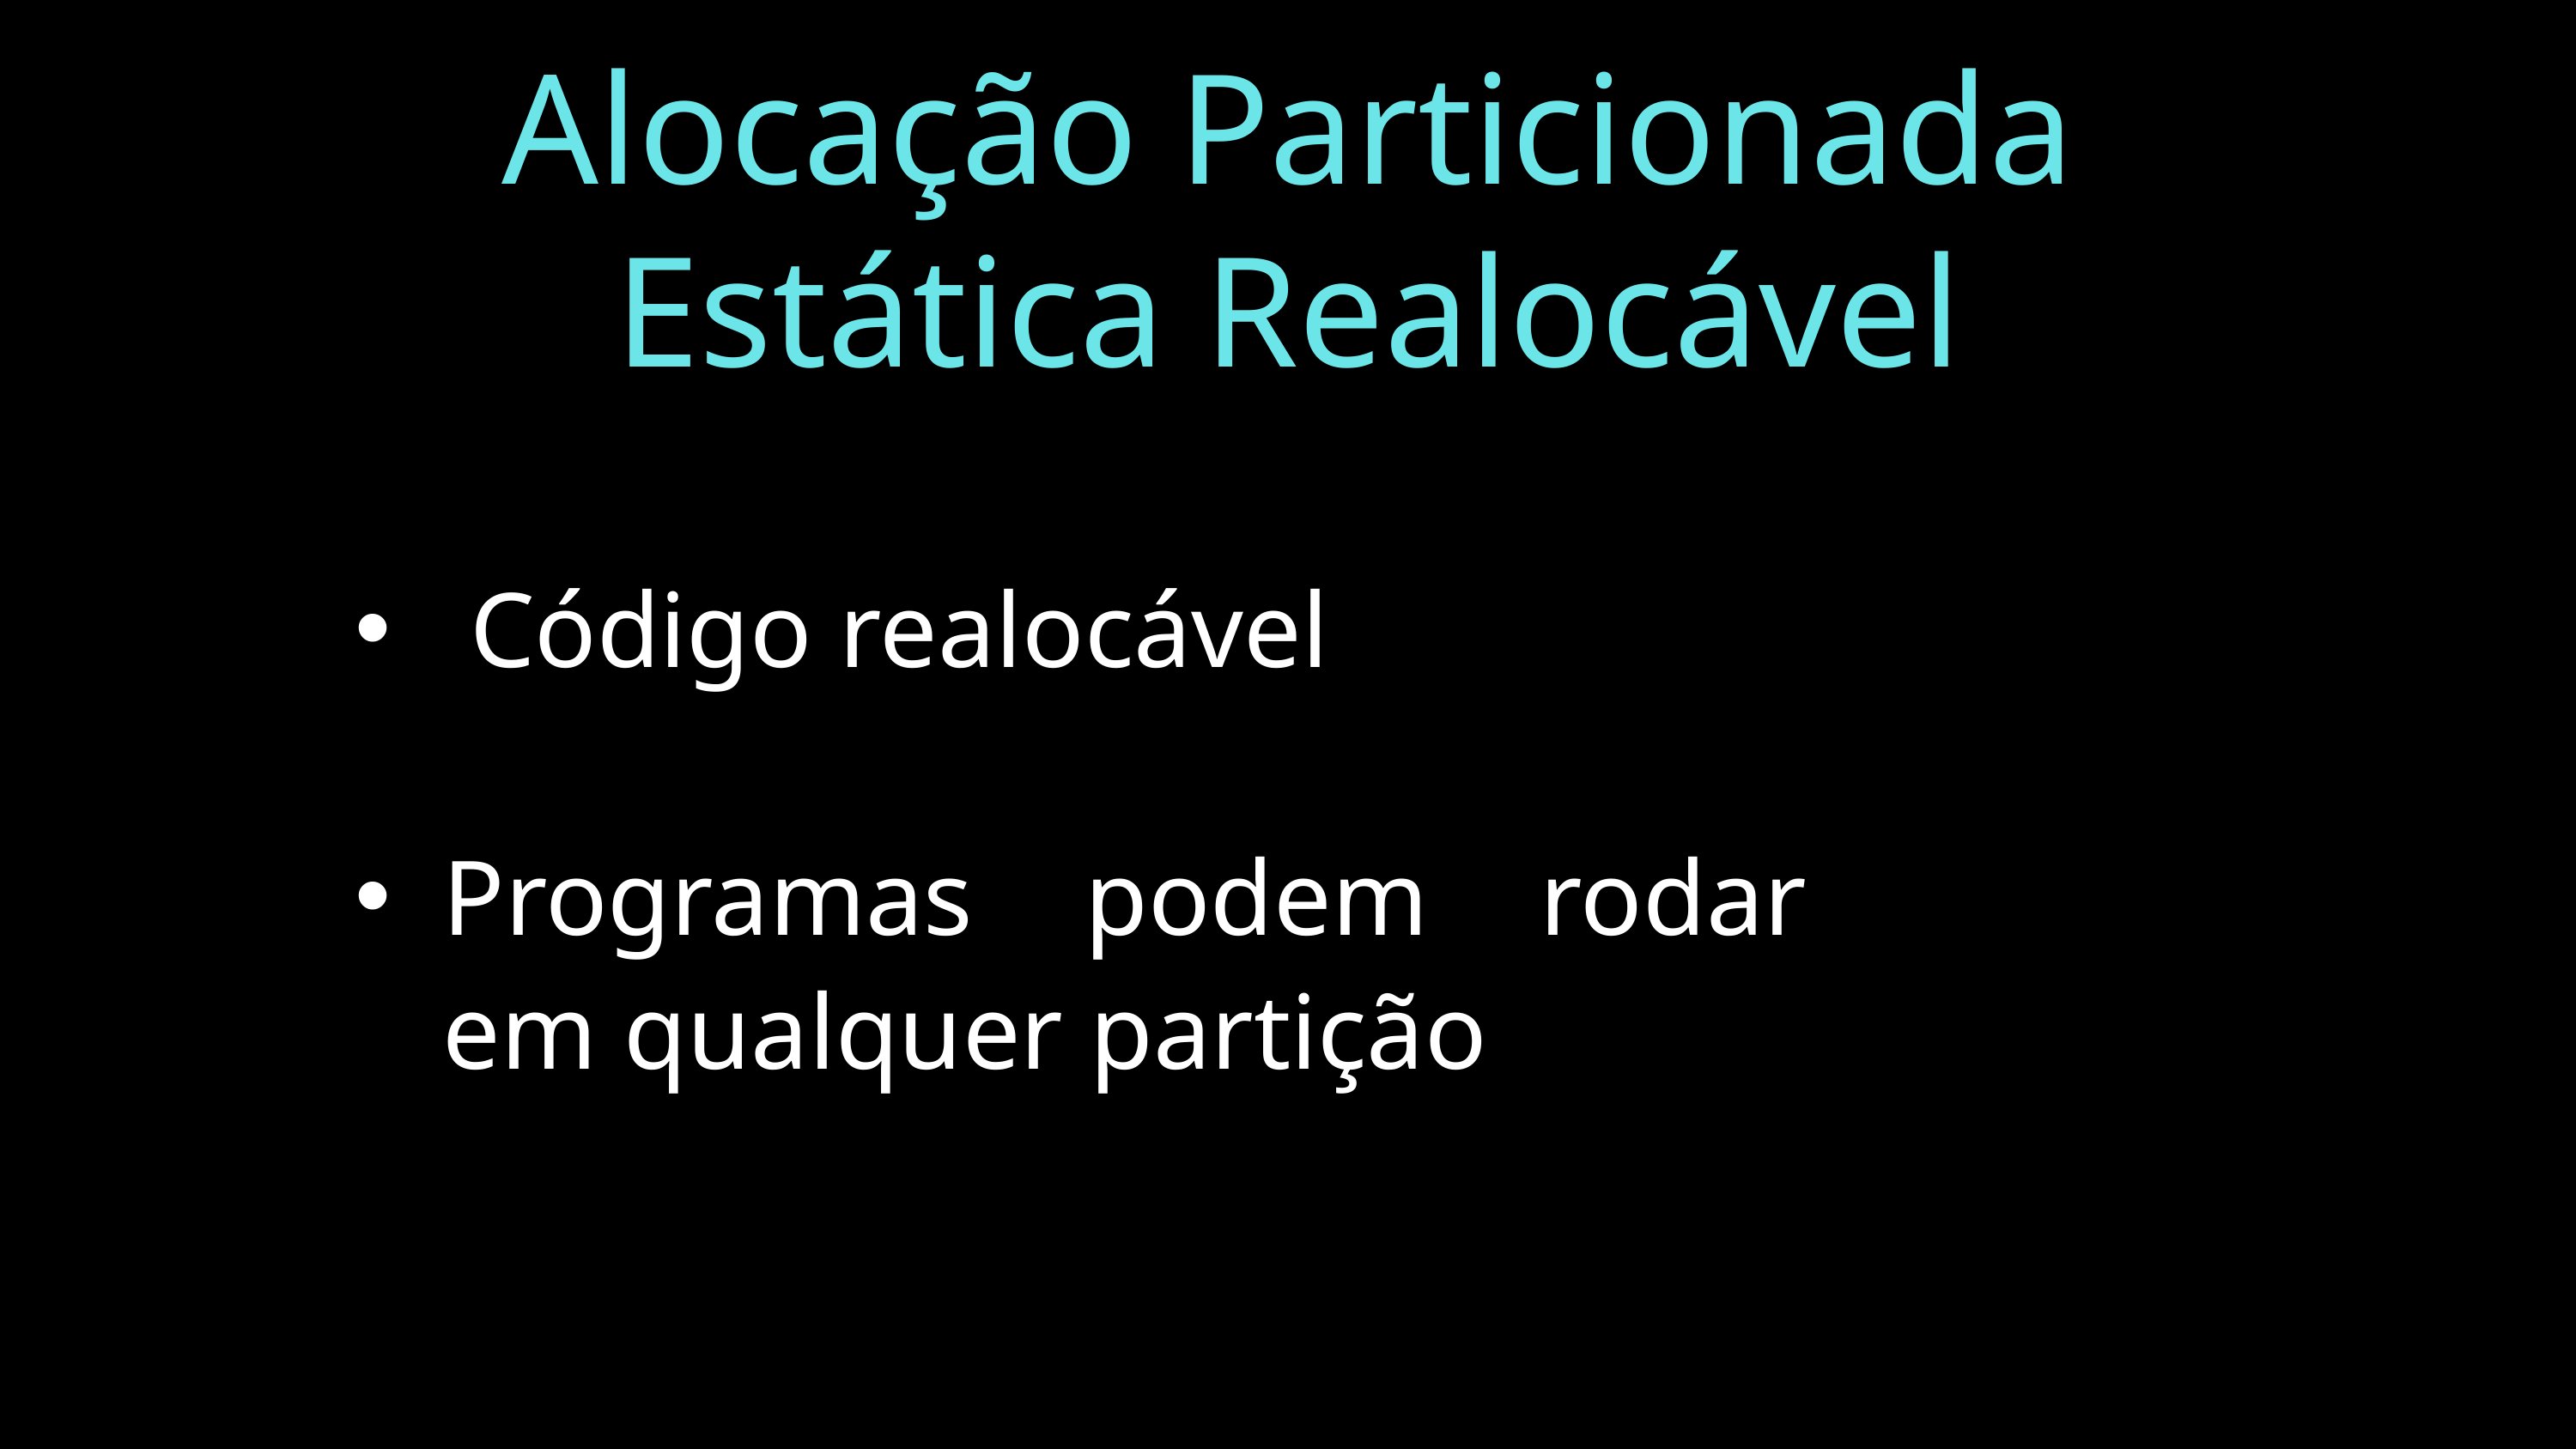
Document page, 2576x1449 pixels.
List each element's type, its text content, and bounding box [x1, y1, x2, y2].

text_box Código realocável Programas podem rodar em qualquer partição [267, 554, 1807, 1090]
text_box Alocação Particionada Estática Realocável [489, 32, 2087, 397]
